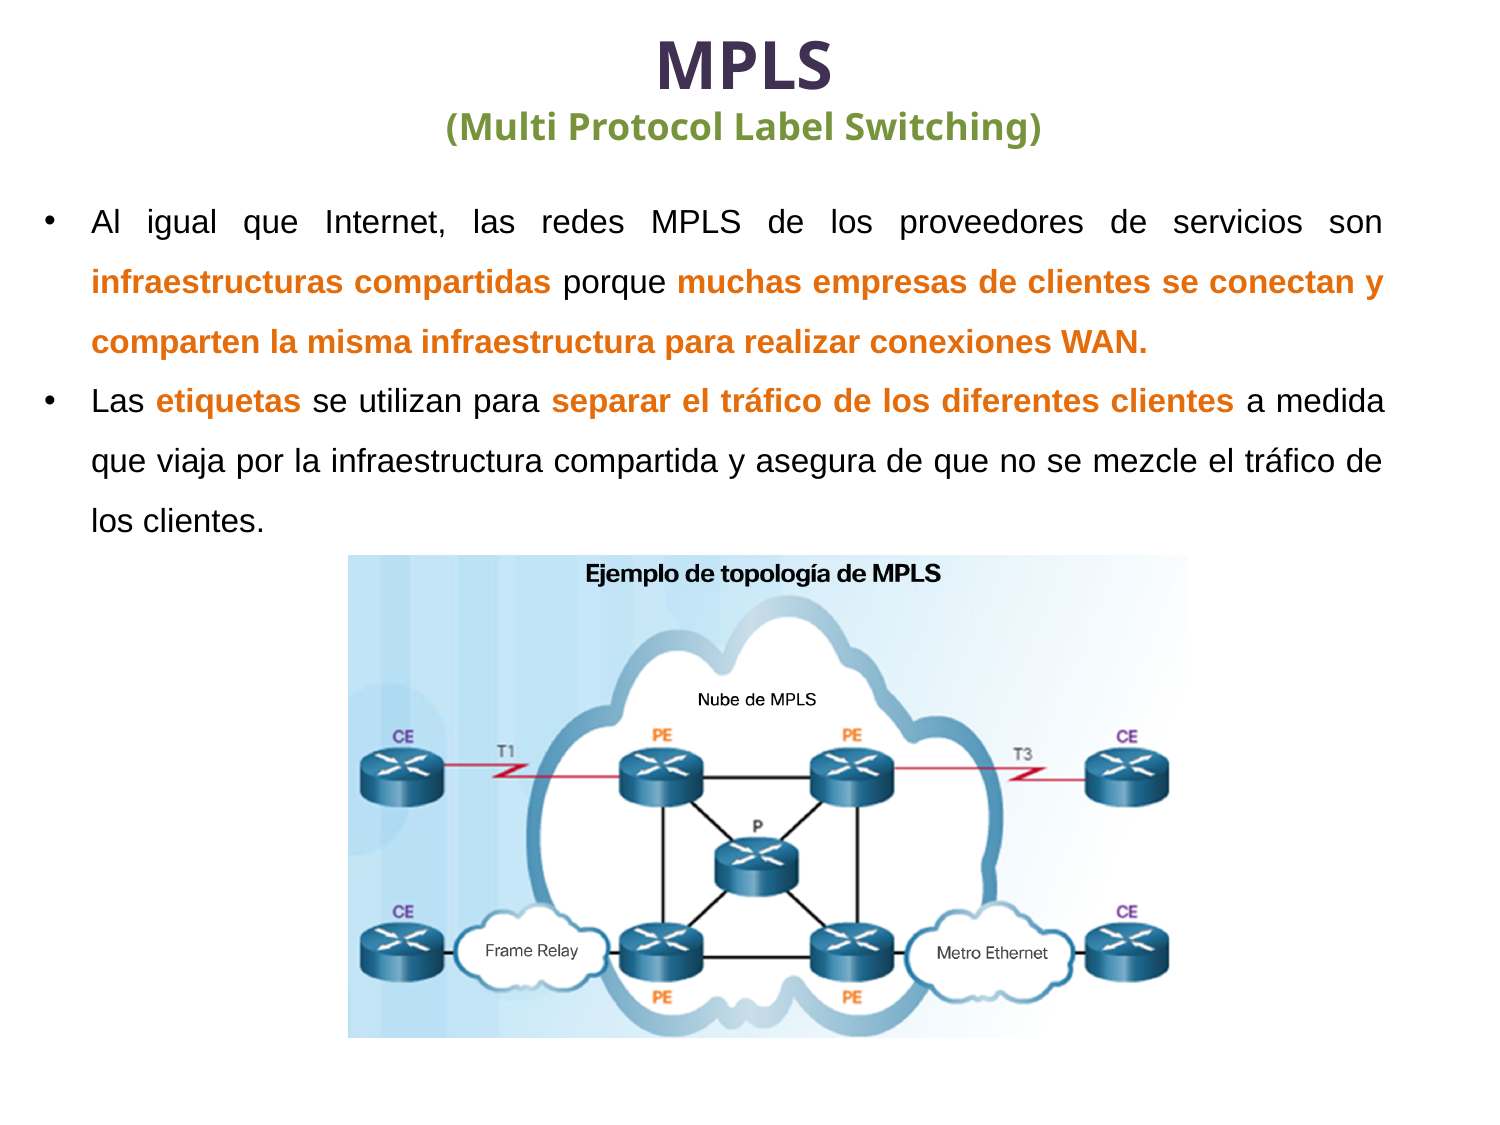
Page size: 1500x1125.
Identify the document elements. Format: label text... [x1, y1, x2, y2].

text_box MPLS (Multi Protocol Label Switching) [125, 15, 1363, 156]
text_box Al igual que Internet, las redes MPLS de los proveedores de servicios son infraestructuras compartidas porque muchas empresas de clientes se conectan y comparten la misma infraestructura para realizar conexiones WAN. Las etiquetas se utilizan para separar el tráfico de los diferentes clientes a medida que viaja por la infraestructura compartida y asegura de que no se mezcle el tráfico de los clientes. [29, 172, 1400, 547]
picture [348, 555, 1188, 1038]
